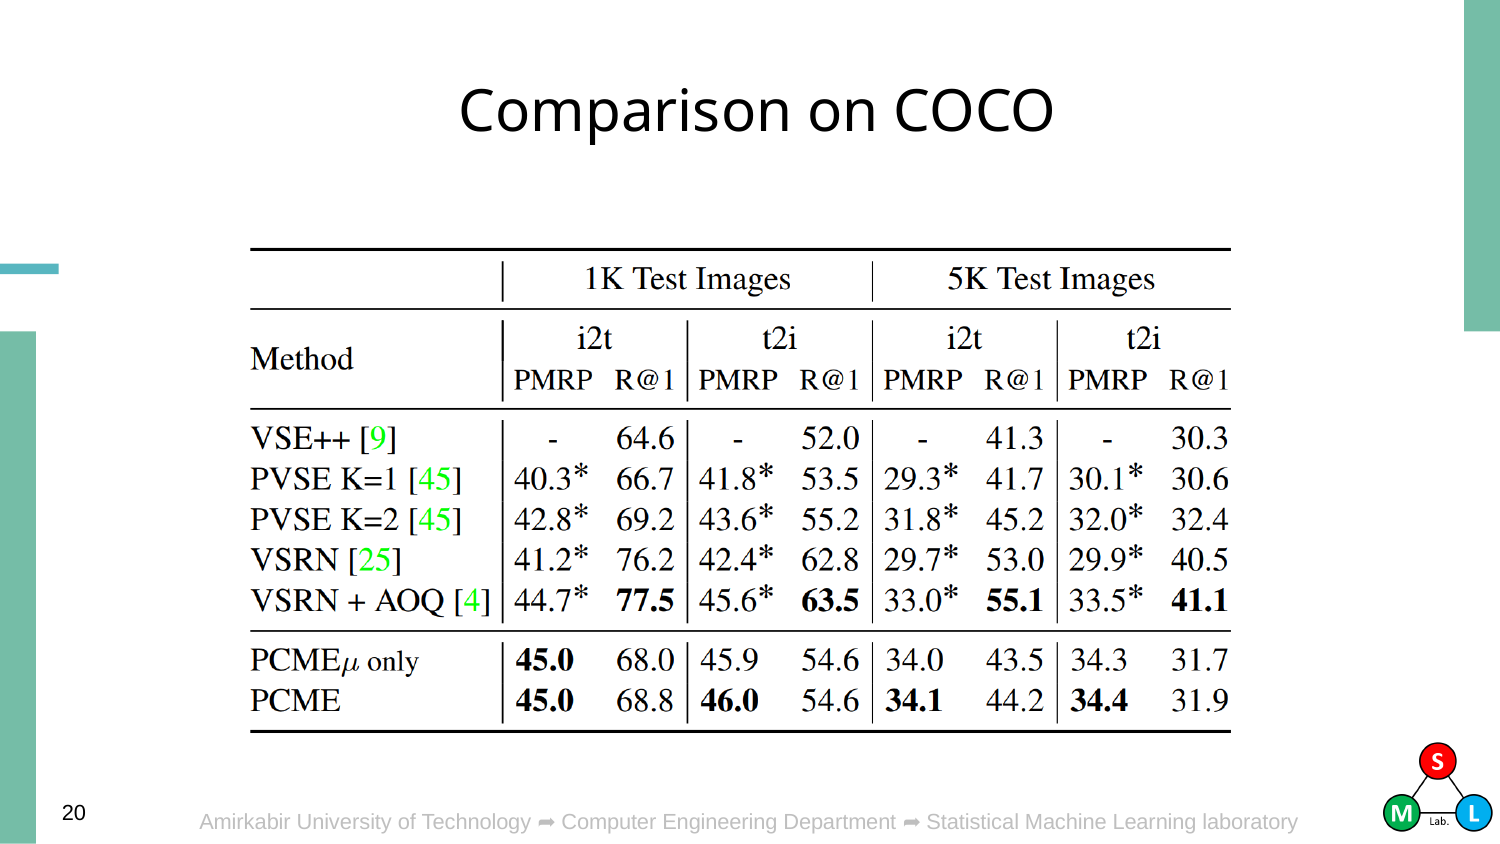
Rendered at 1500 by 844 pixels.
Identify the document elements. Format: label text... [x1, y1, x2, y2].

picture [1374, 737, 1500, 833]
title Comparison on COCO [124, 61, 1376, 156]
picture [229, 236, 1246, 747]
